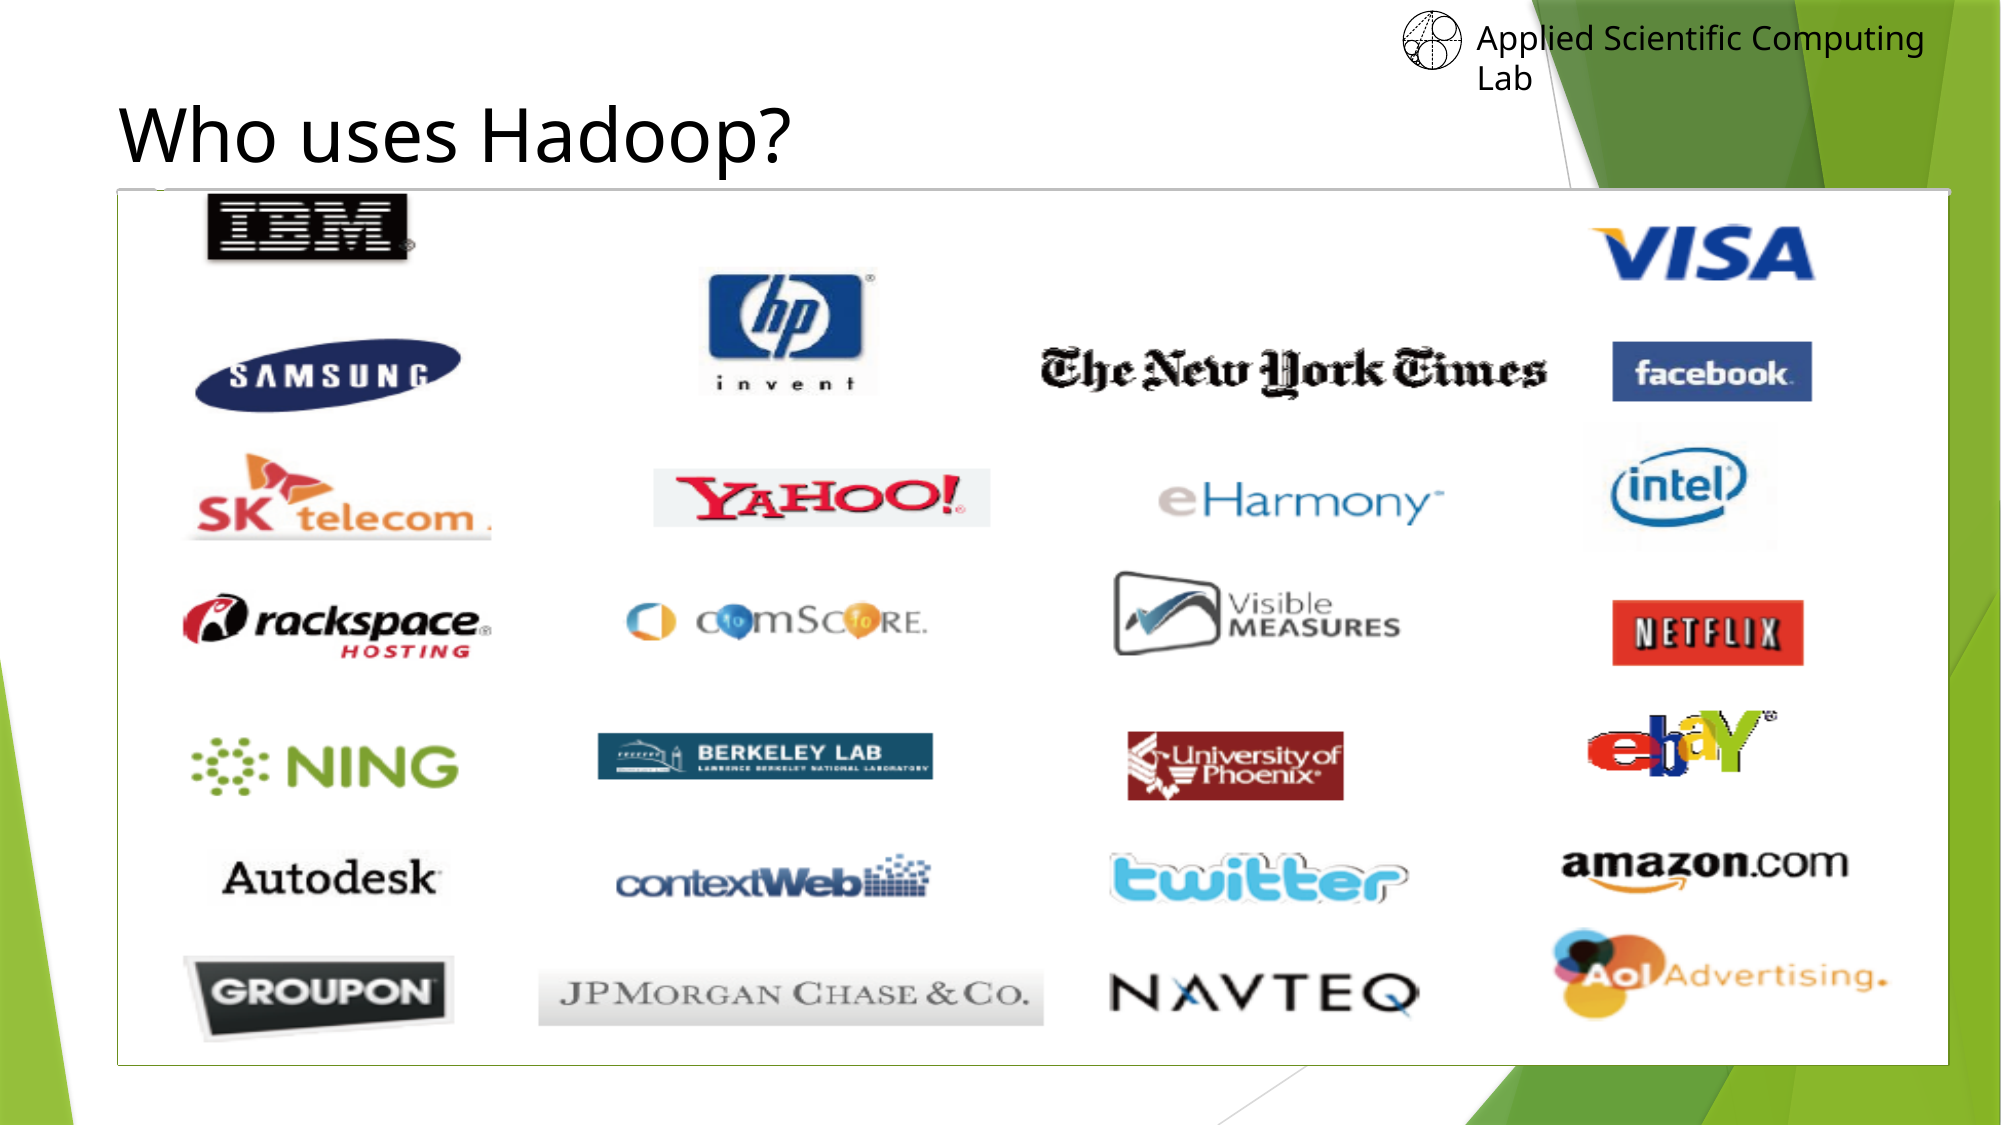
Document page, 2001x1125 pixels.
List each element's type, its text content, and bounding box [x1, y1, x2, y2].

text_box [1402, 10, 1462, 70]
text_box Who uses Hadoop? [103, 80, 1872, 185]
text_box Applied Scientific Computing Lab [1461, 9, 1999, 105]
picture [117, 191, 1949, 1066]
